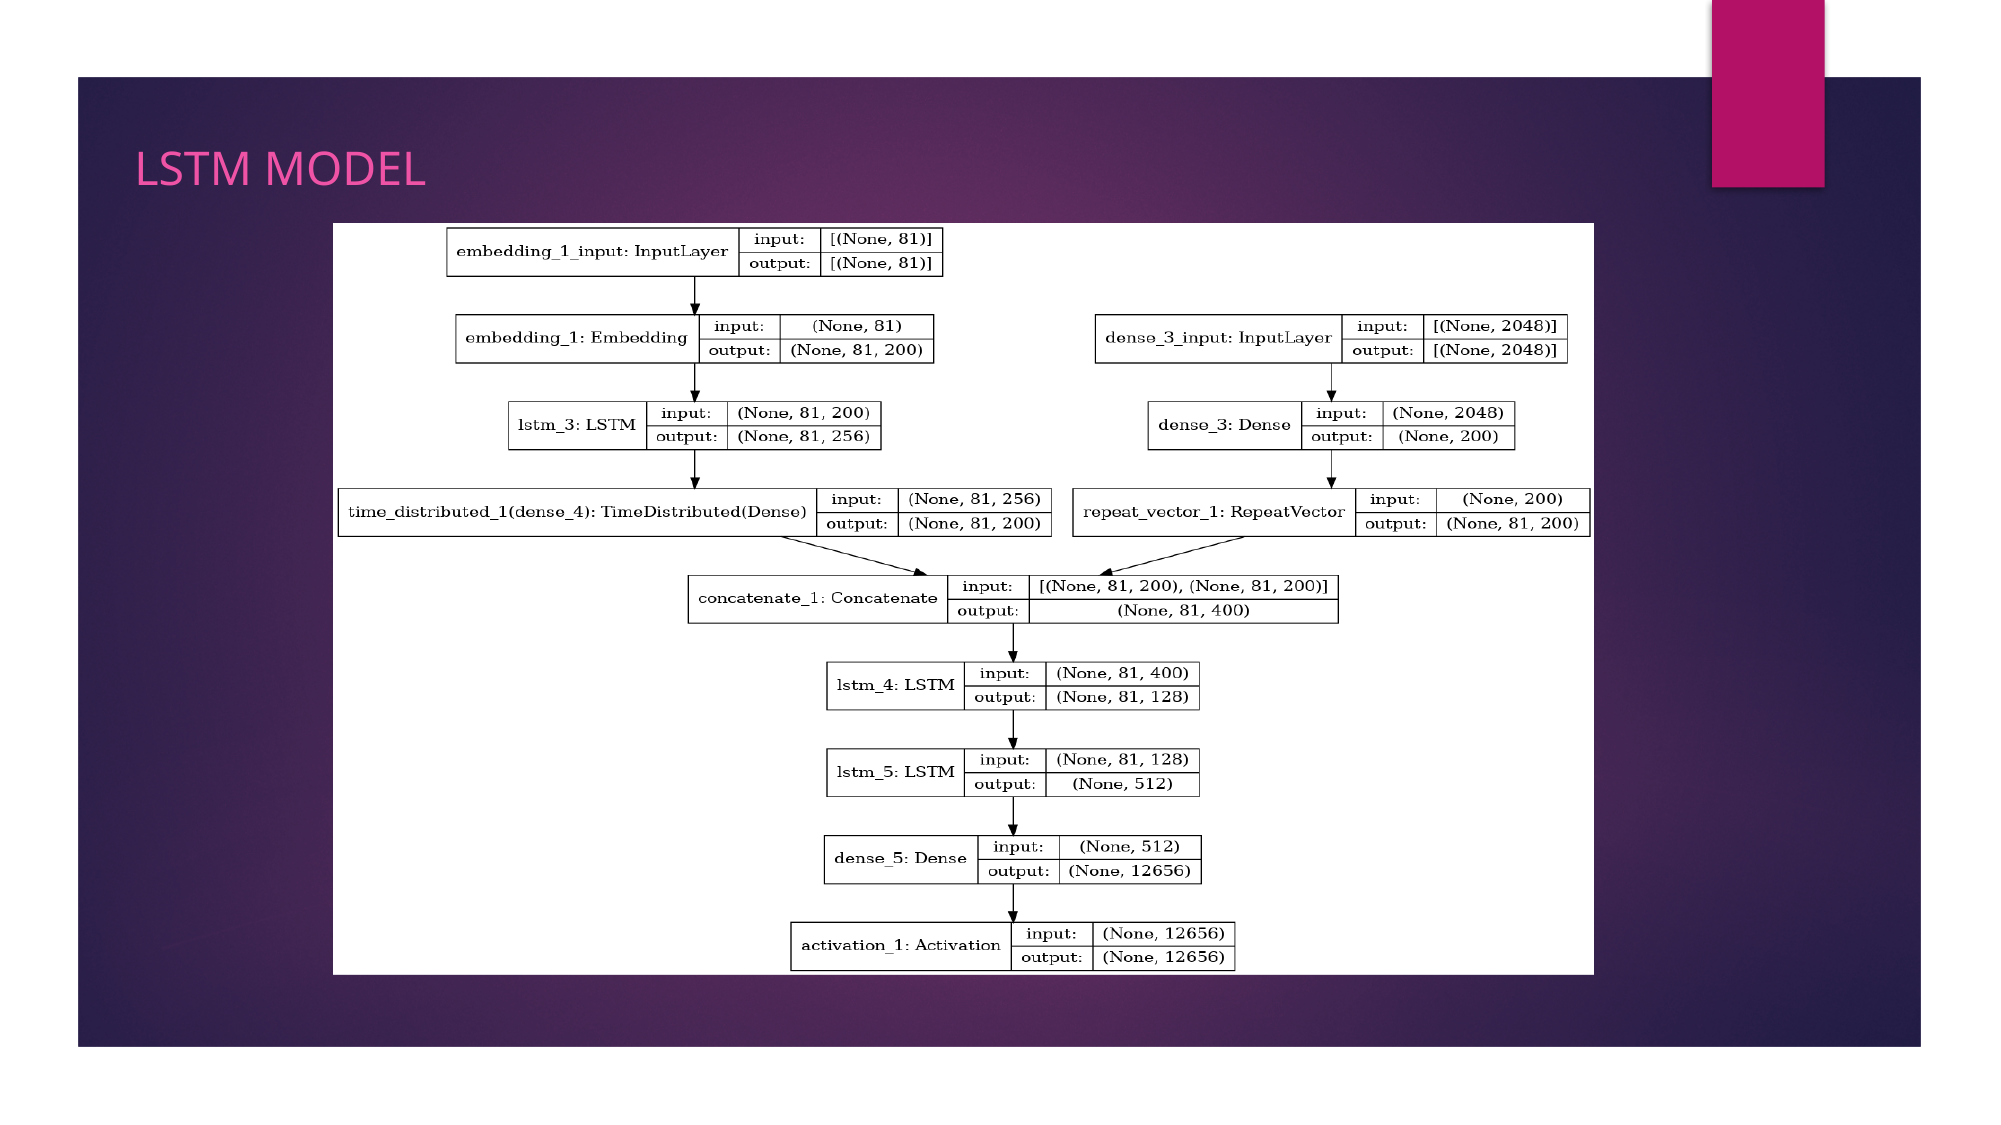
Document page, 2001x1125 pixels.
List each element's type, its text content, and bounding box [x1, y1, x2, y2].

picture [332, 223, 1594, 975]
subtitle LSTM MODEL [119, 131, 462, 204]
